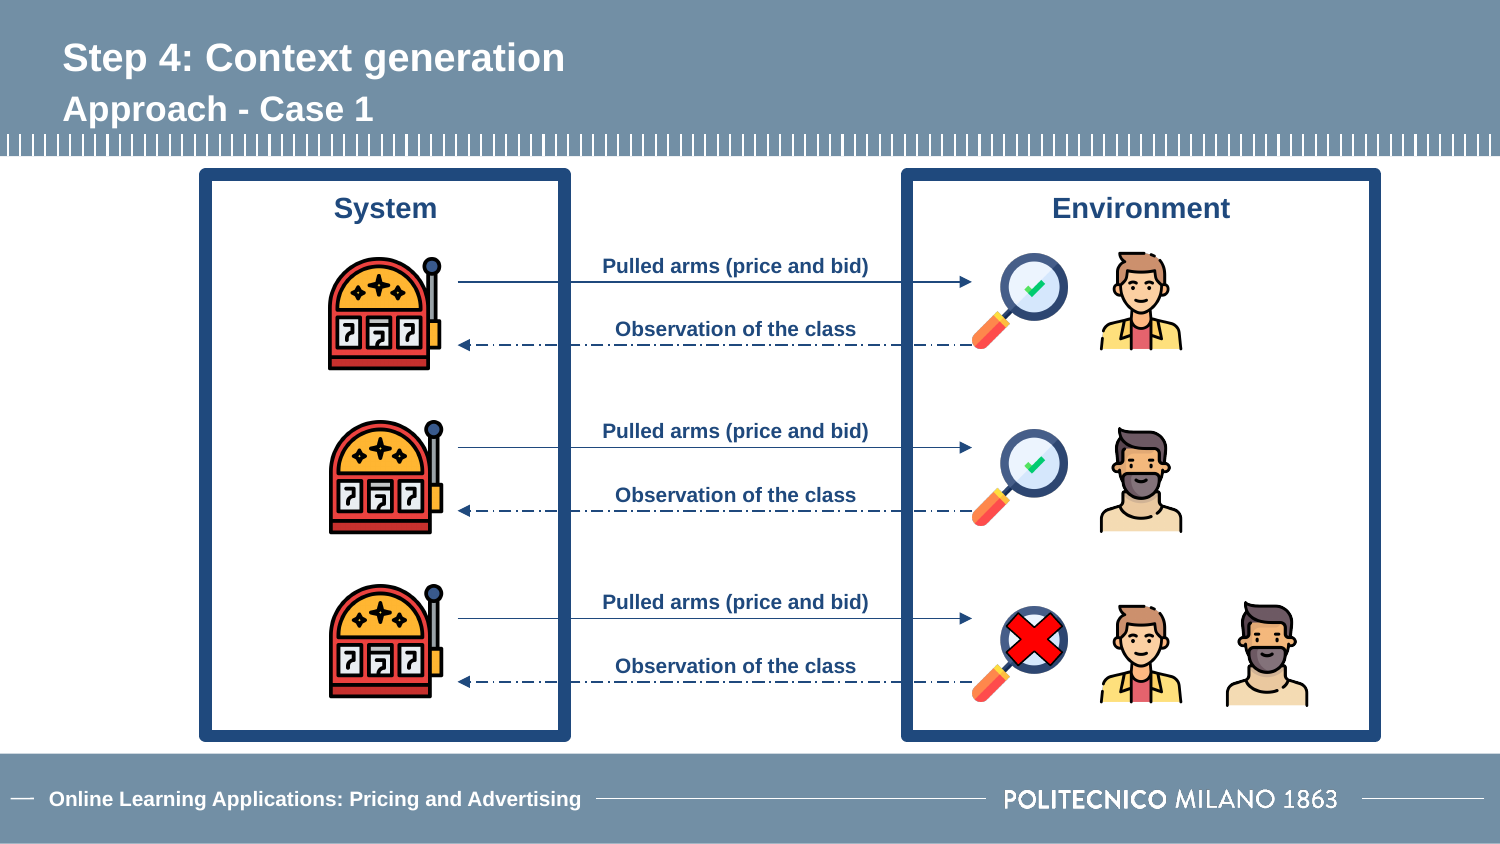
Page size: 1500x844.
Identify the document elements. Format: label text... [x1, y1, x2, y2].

text_box Observation of the class [578, 300, 893, 344]
text_box System [276, 174, 495, 238]
picture [971, 252, 1068, 349]
text_box Pulled arms (price and bid) [578, 403, 893, 446]
picture [1088, 426, 1194, 533]
text_box Pulled arms (price and bid) [578, 574, 893, 617]
picture [971, 605, 1068, 703]
text_box Observation of the class [578, 637, 893, 681]
text_box Observation of the class [578, 466, 893, 510]
picture [325, 416, 447, 539]
picture [1088, 601, 1194, 707]
picture [999, 780, 1342, 817]
text_box Environment [1032, 174, 1251, 238]
text_box [907, 174, 1376, 736]
picture [323, 252, 446, 375]
picture [971, 429, 1068, 526]
text_box [205, 174, 565, 736]
picture [325, 580, 447, 703]
text_box Pulled arms (price and bid) [578, 237, 893, 281]
title Step 4: Context generation Approach - Case 1 [47, 17, 1455, 121]
picture [1088, 248, 1194, 354]
picture [1214, 601, 1320, 707]
